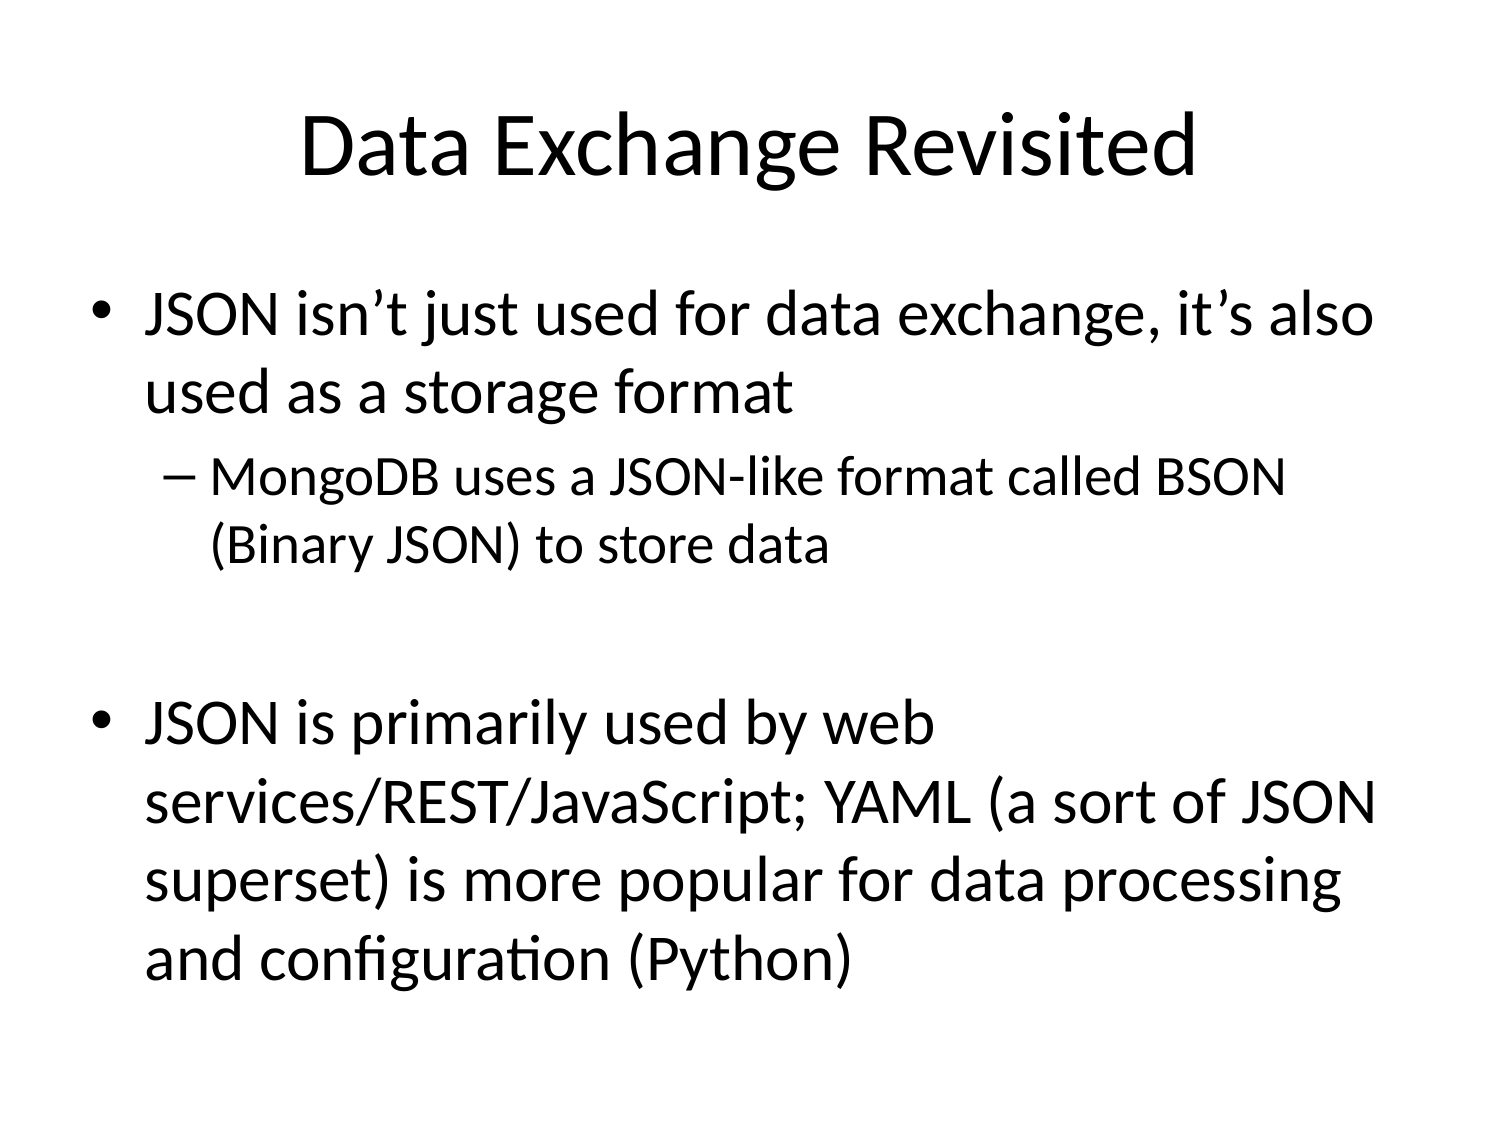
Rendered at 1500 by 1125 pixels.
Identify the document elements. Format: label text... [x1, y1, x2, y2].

title Data Exchange Revisited [75, 45, 1425, 233]
list JSON isn’t just used for data exchange, it’s also used as a storage format MongoDB uses a JSON-like format called BSON (Binary JSON) to store data JSON is primarily used by web services/REST/JavaScript; YAML (a sort of JSON superset) is more popular for data processing and configuration (Python) [75, 262, 1425, 1005]
